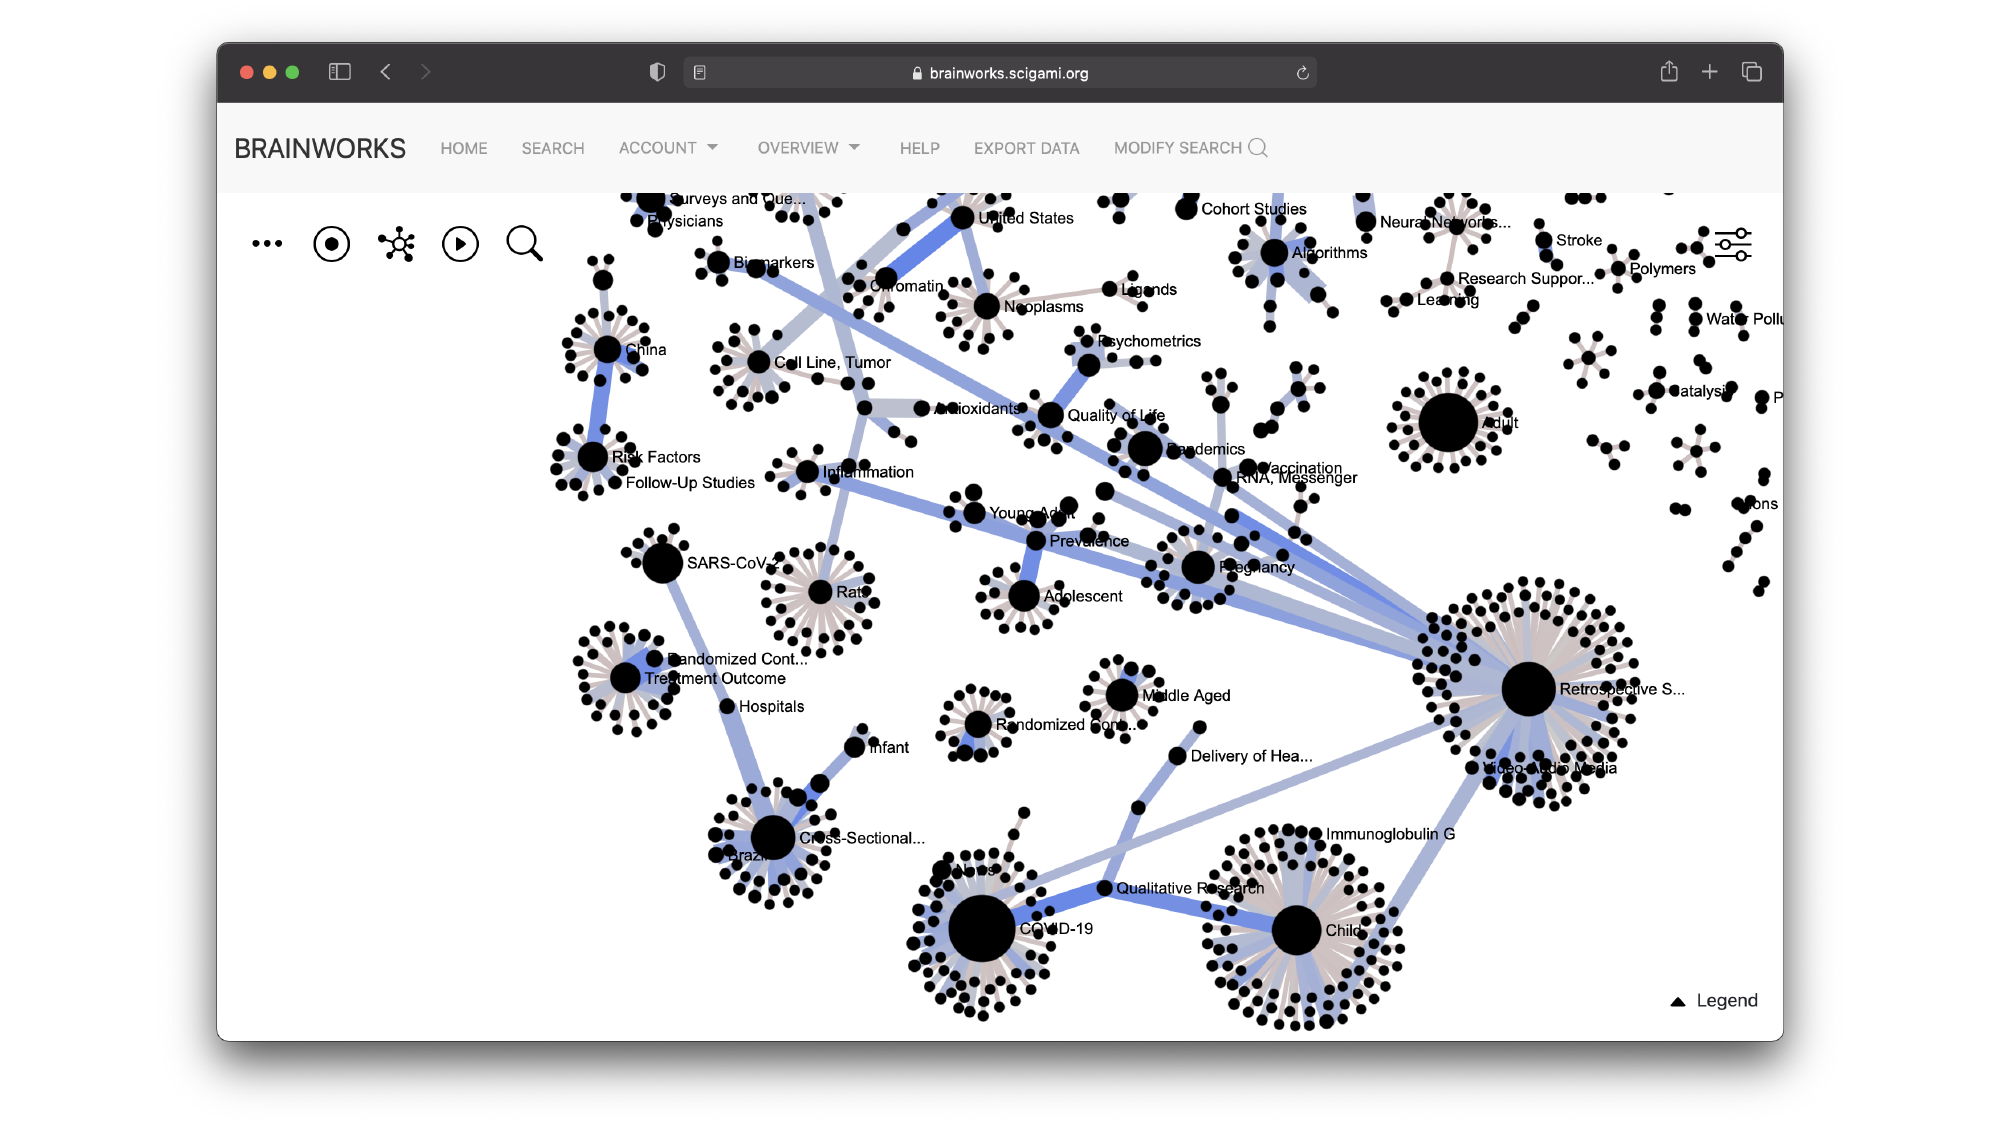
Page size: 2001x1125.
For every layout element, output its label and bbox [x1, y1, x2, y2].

picture [153, 0, 1847, 1125]
